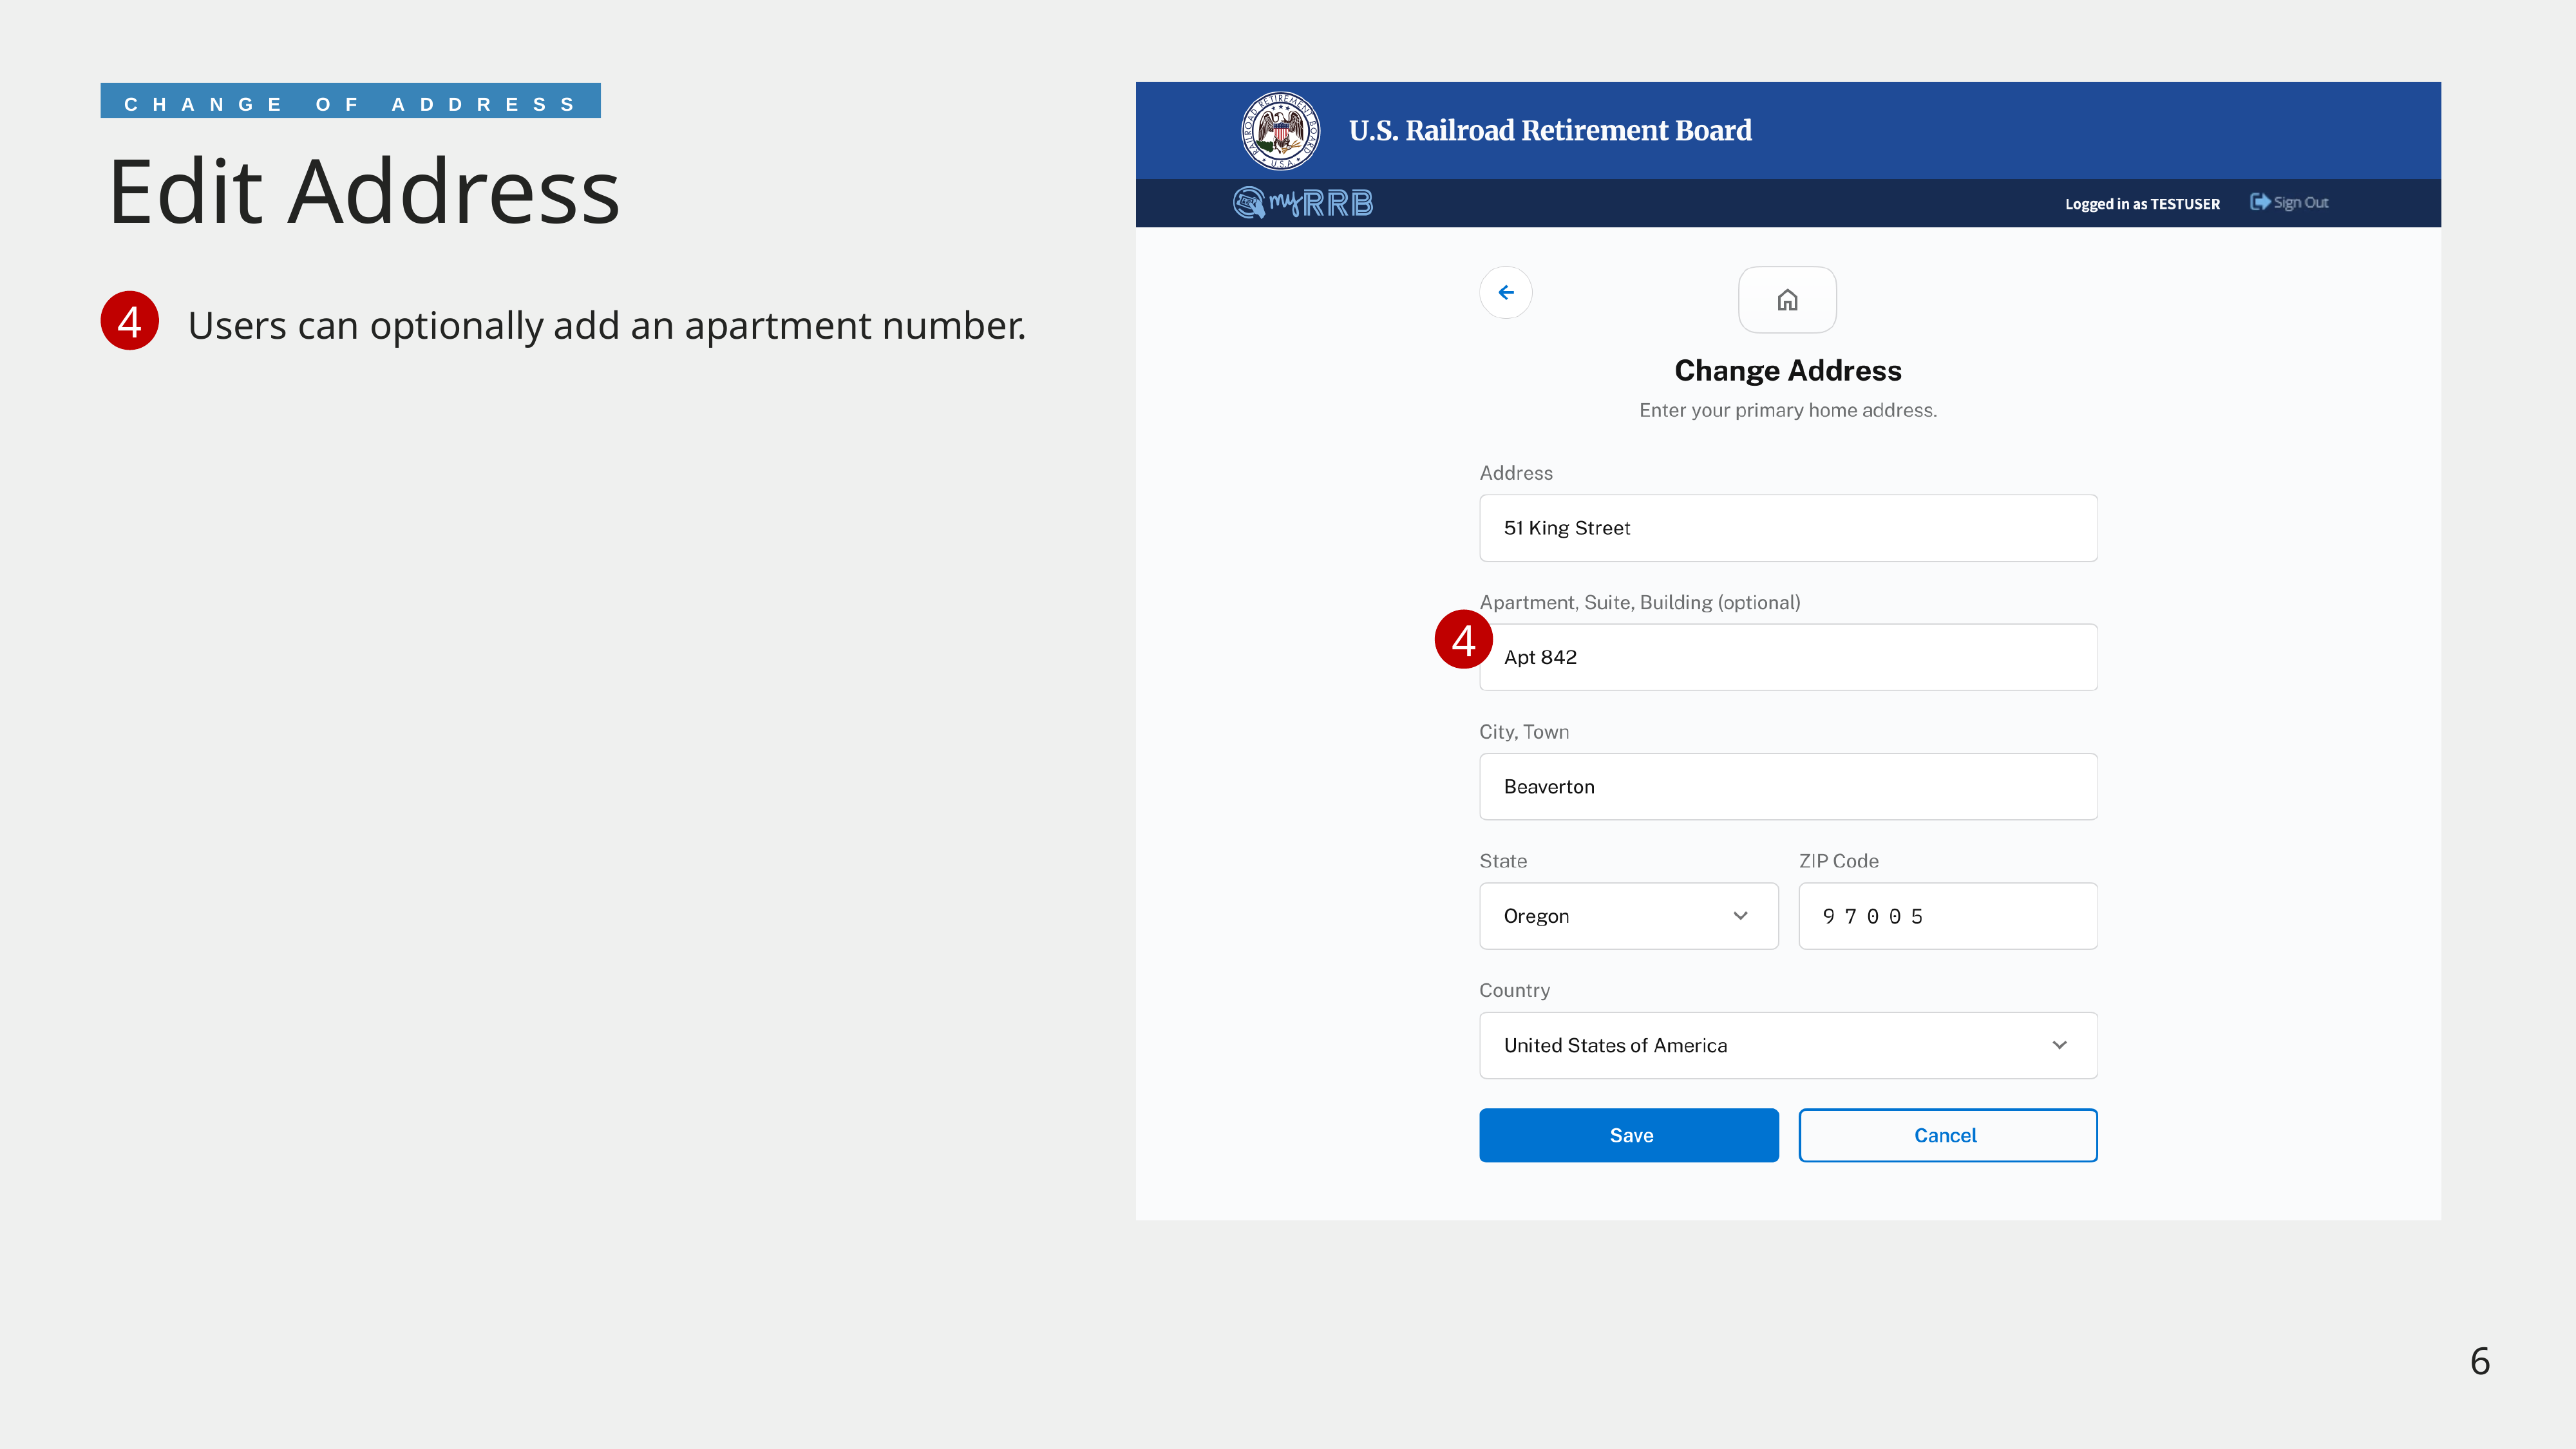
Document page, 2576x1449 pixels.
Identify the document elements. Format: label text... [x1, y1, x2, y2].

text_box Users can optionally add an apartment number. [185, 287, 1044, 349]
picture [1136, 82, 2441, 1220]
text_box Edit Address [100, 129, 958, 247]
text_box 6 [2468, 1334, 2517, 1384]
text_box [100, 82, 977, 118]
text_box 4 [100, 290, 159, 350]
